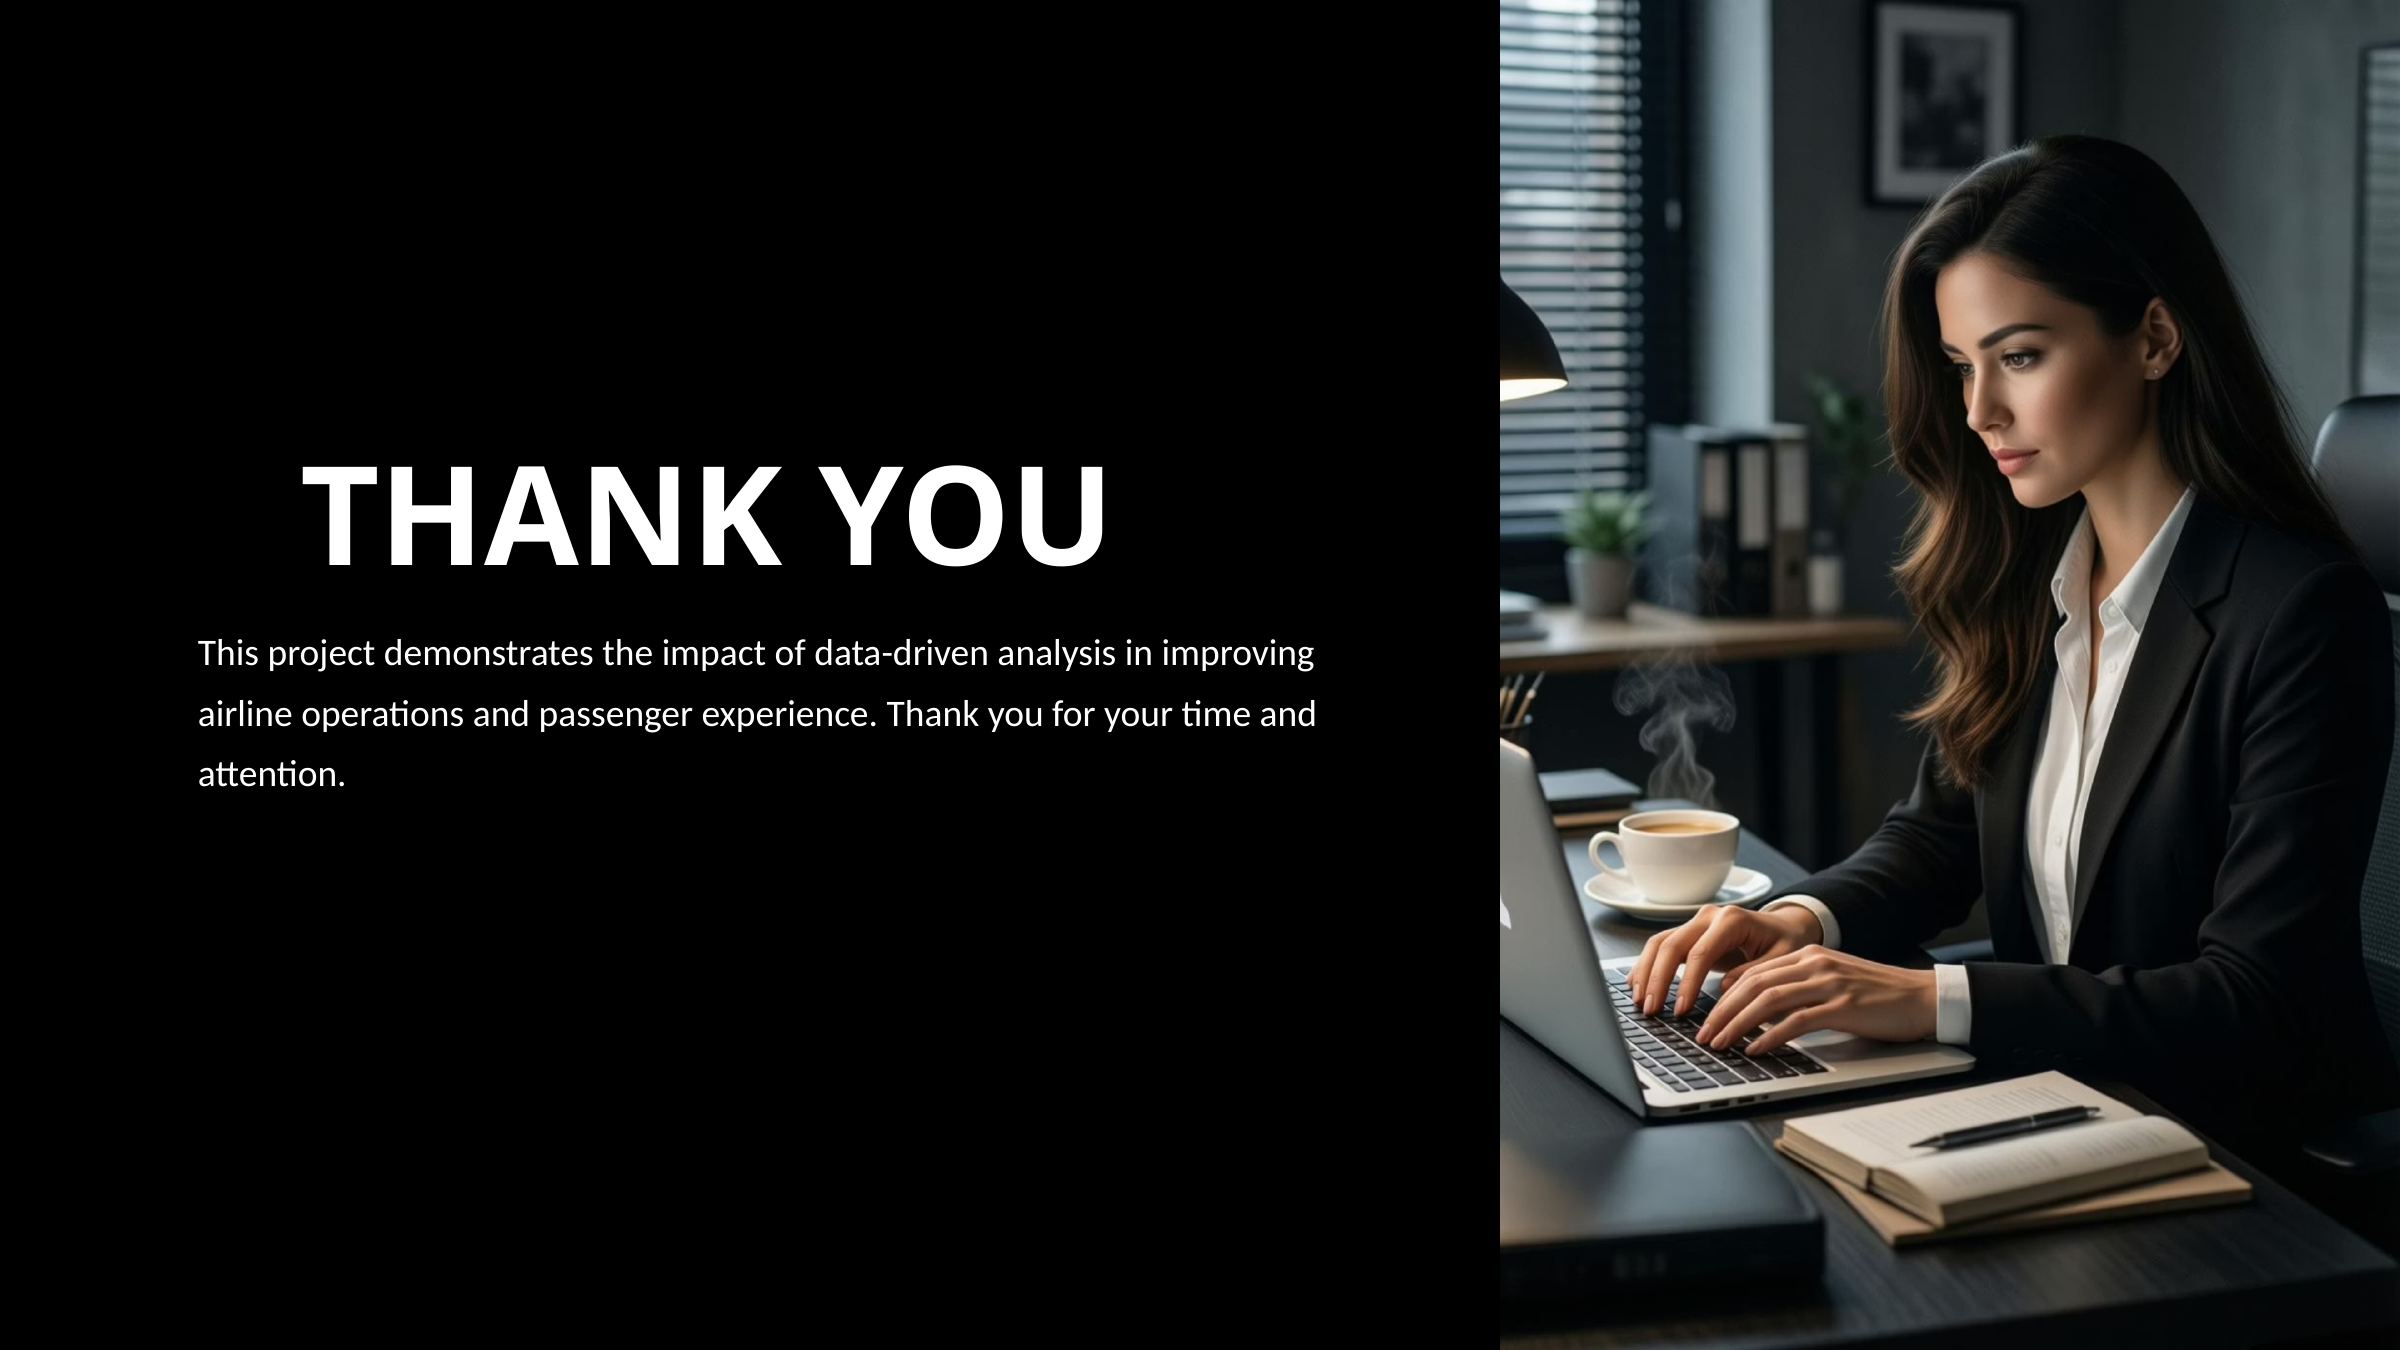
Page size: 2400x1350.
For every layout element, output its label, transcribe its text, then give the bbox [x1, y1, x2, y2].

text_box This project demonstrates the impact of data-driven analysis in improving airline operations and passenger experience. Thank you for your time and attention. [197, 612, 1415, 803]
picture [1499, 0, 2400, 1350]
text_box THANK YOU [299, 363, 1200, 548]
